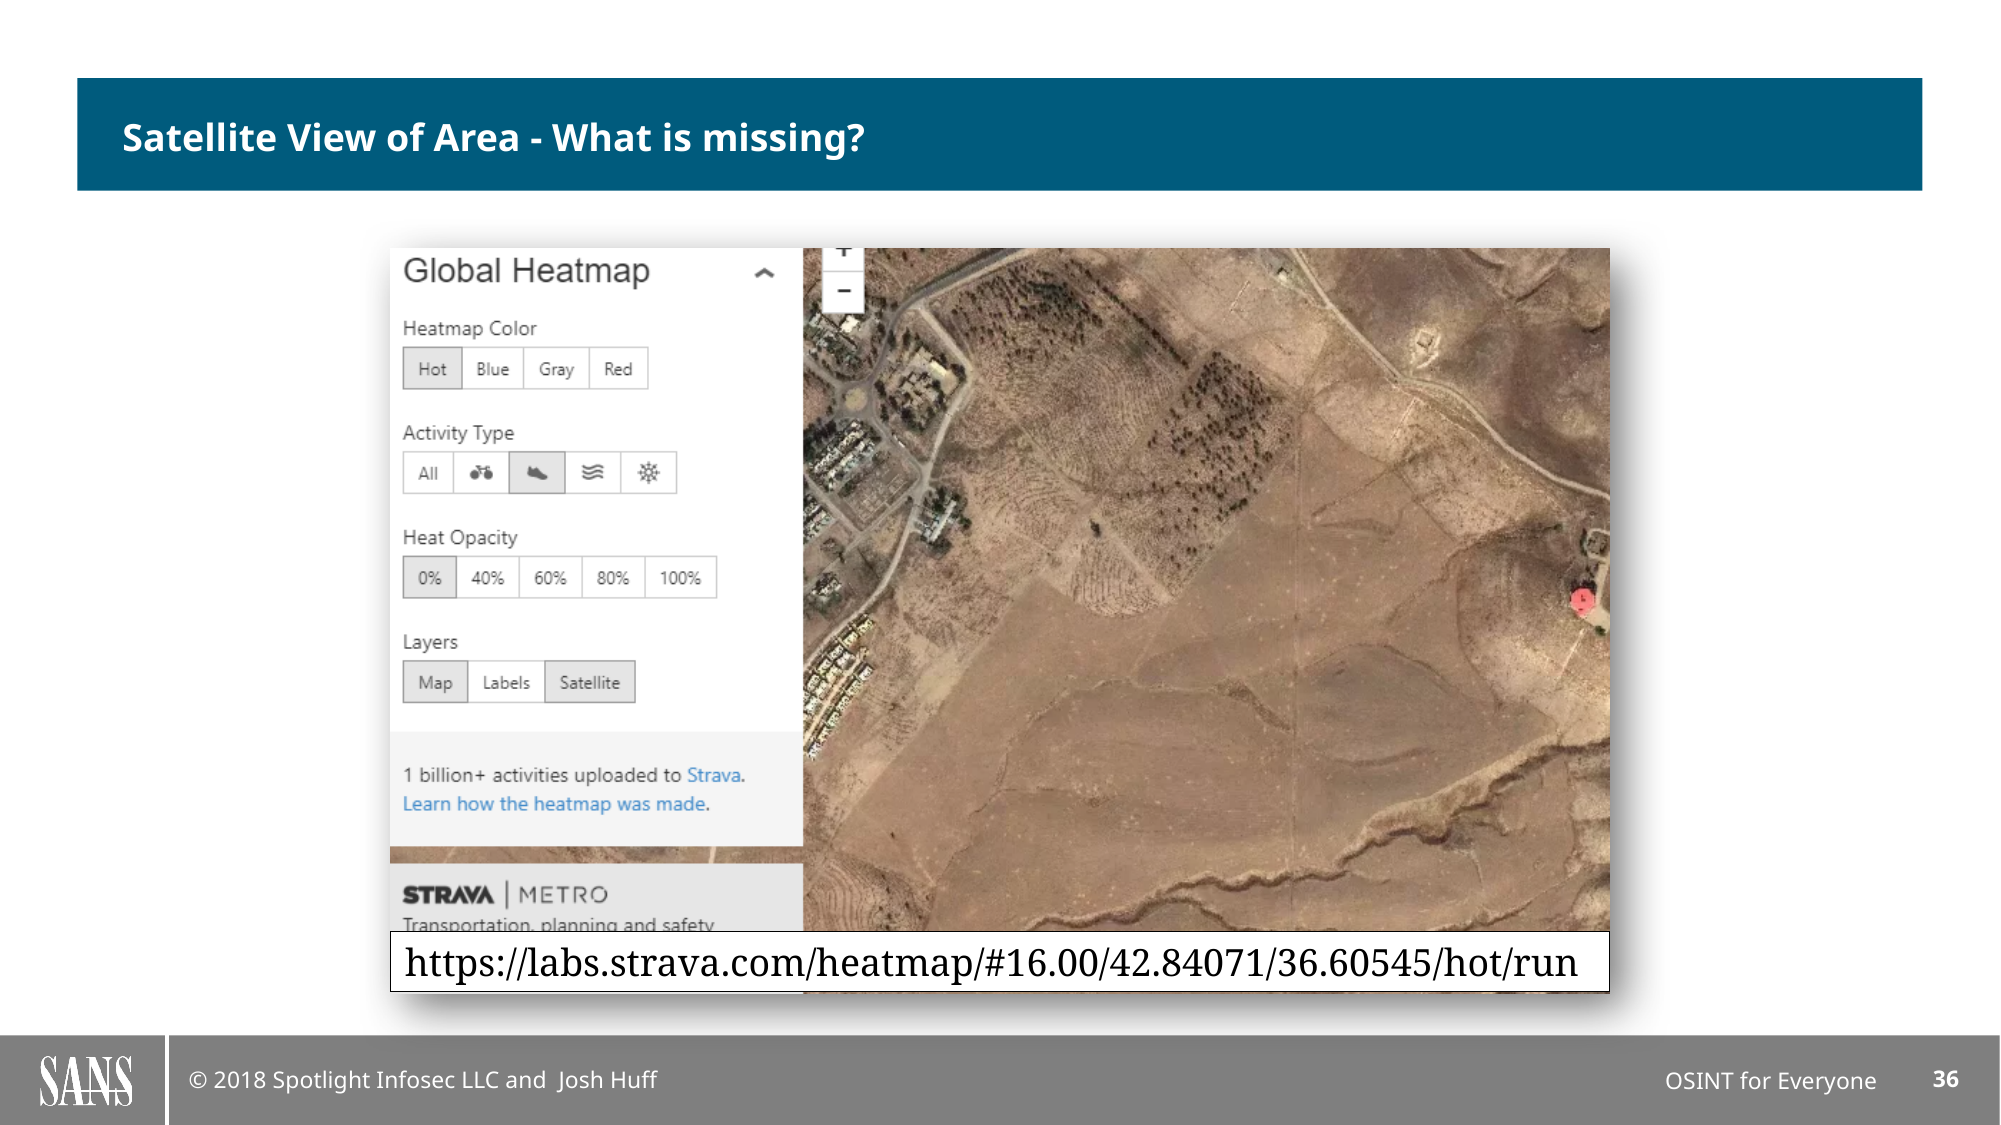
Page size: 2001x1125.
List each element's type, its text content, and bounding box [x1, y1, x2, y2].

footer OSINT for Everyone [201, 1035, 1892, 1125]
slide_number 36 [1892, 1035, 2000, 1125]
title Satellite View of Area - What is missing? [107, 78, 1893, 191]
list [389, 248, 1610, 994]
